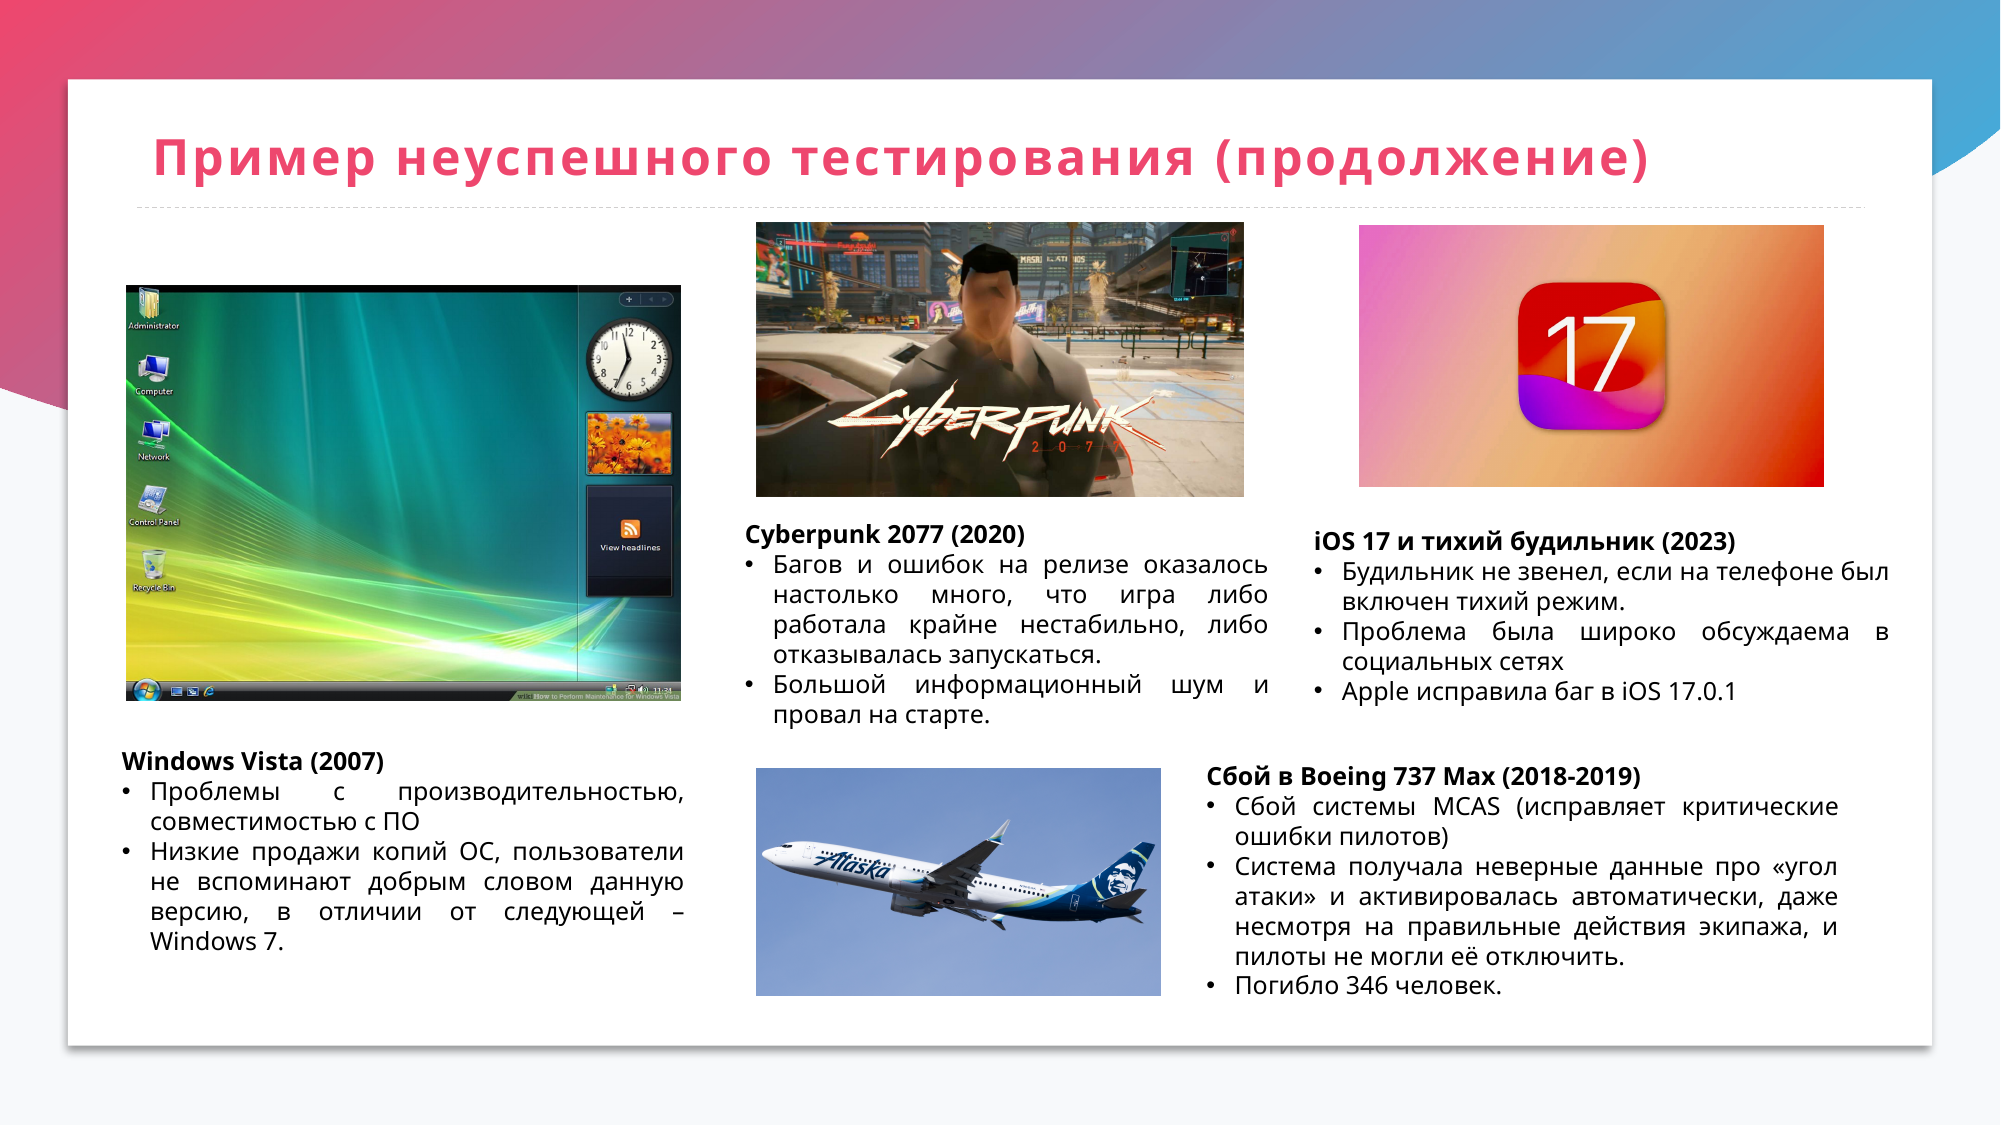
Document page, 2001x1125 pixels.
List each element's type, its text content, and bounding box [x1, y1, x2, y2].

picture [756, 222, 1244, 497]
picture [126, 285, 681, 701]
text_box Windows Vista (2007) Проблемы с производительностью, совместимостью с ПО Низкие продажи копий ОС, пользователи не вспоминают добрым словом данную версию, в отличии от следующей – Windows 7. [107, 738, 701, 963]
text_box Сбой в Boeing 737 Max (2018-2019) Сбой системы MCAS (исправляет критические ошибки пилотов) Система получала неверные данные про «угол атаки» и активировалась автоматически, даже несмотря на правильные действия экипажа, и пилоты не могли её отключить. Погибло 346 человек. [1191, 752, 1854, 1008]
title Пример неуспешного тестирования (продолжение) [137, 111, 1863, 208]
picture [1359, 225, 1824, 487]
text_box iOS 17 и тихий будильник (2023) Будильник не звенел, если на телефоне был включен тихий режим. Проблема была широко обсуждаема в социальных сетях Apple исправила баг в iOS 17.0.1 [1299, 518, 1906, 713]
picture [756, 768, 1161, 996]
text_box Cyberpunk 2077 (2020) Багов и ошибок на релизе оказалось настолько много, что игра либо работала крайне нестабильно, либо отказывалась запускаться. Большой информационный шум и провал на старте. [730, 511, 1285, 736]
